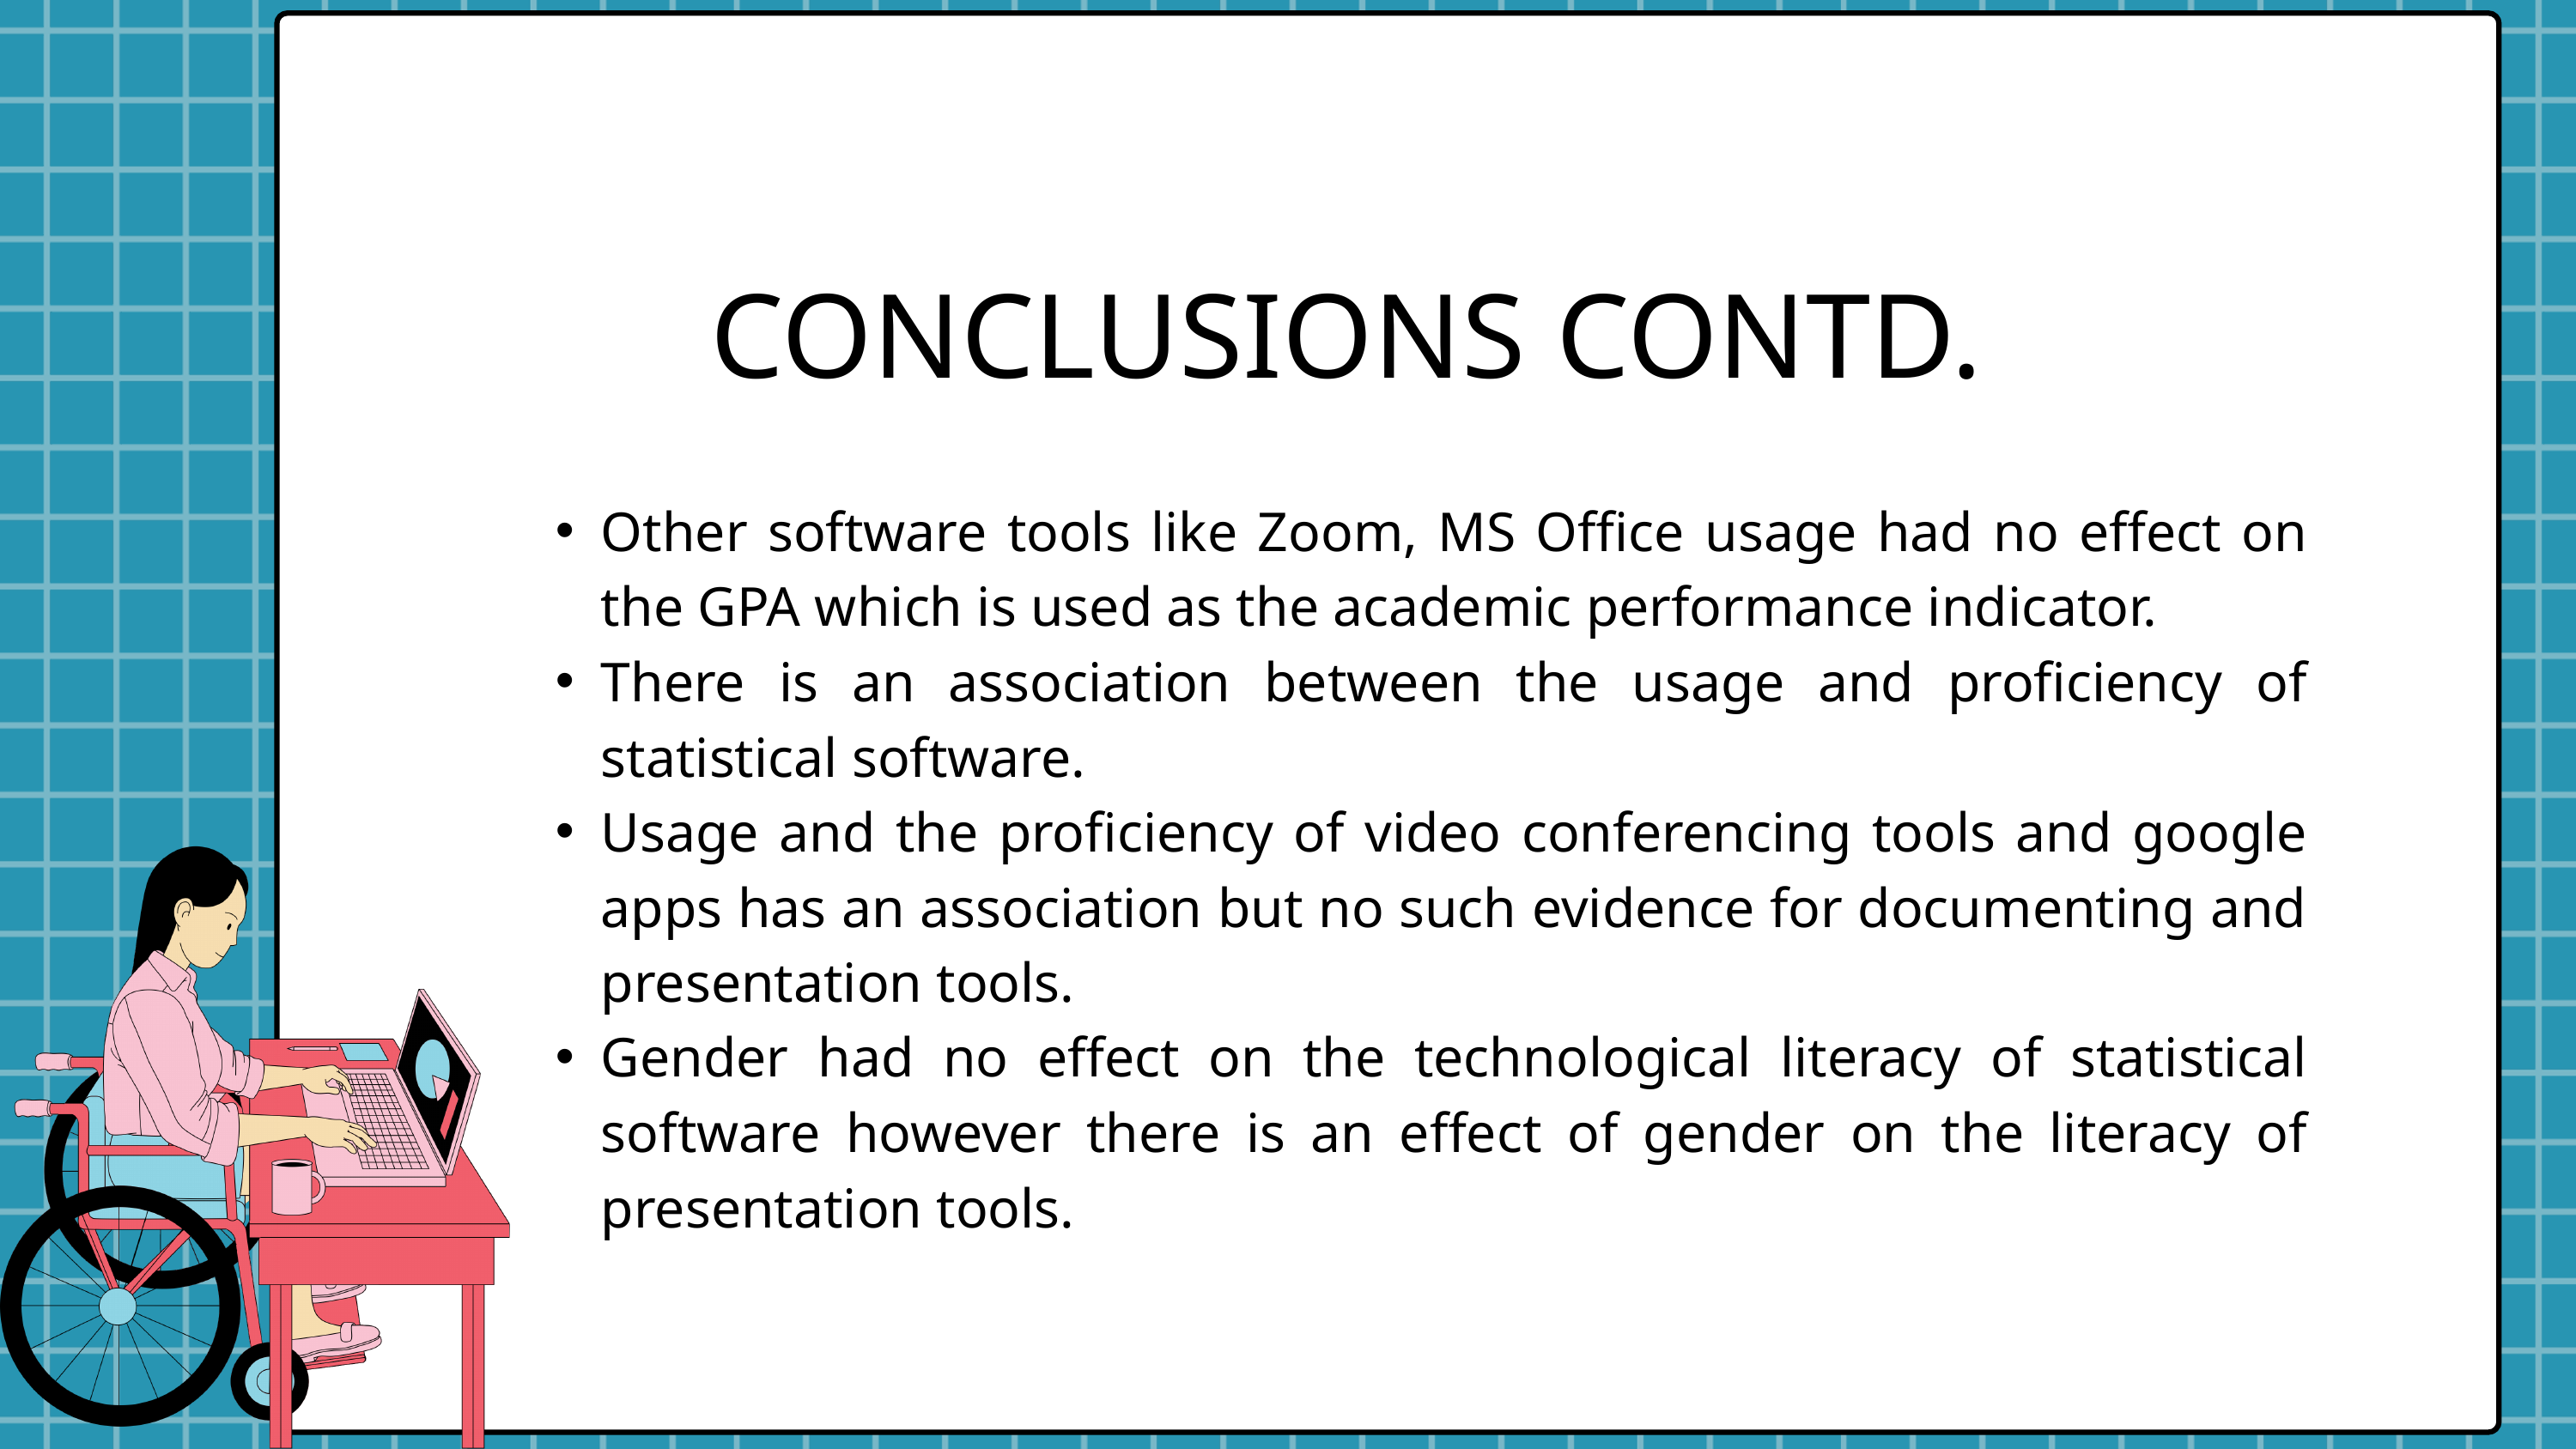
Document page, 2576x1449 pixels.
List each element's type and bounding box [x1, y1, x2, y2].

text_box [276, 12, 2500, 1433]
text_box [510, 1440, 736, 1449]
text_box [0, 846, 510, 1449]
text_box [736, 0, 1840, 10]
text_box [1840, 0, 2576, 1449]
text_box [0, 0, 736, 846]
text_box [736, 1440, 1840, 1449]
